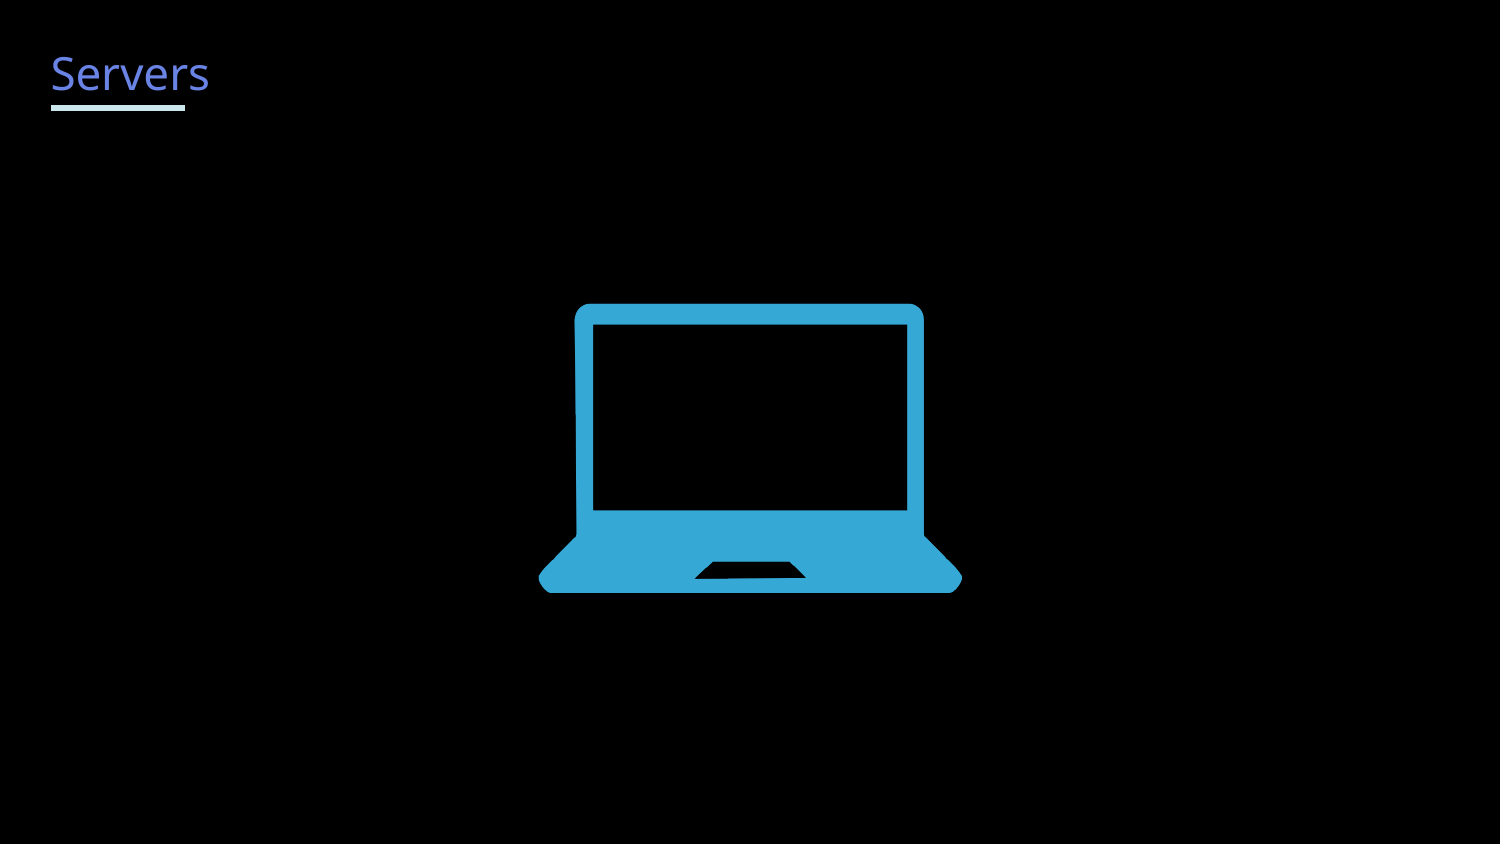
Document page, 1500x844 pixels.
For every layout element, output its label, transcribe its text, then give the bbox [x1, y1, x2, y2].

picture [442, 140, 1057, 755]
subtitle Servers [35, 21, 378, 101]
